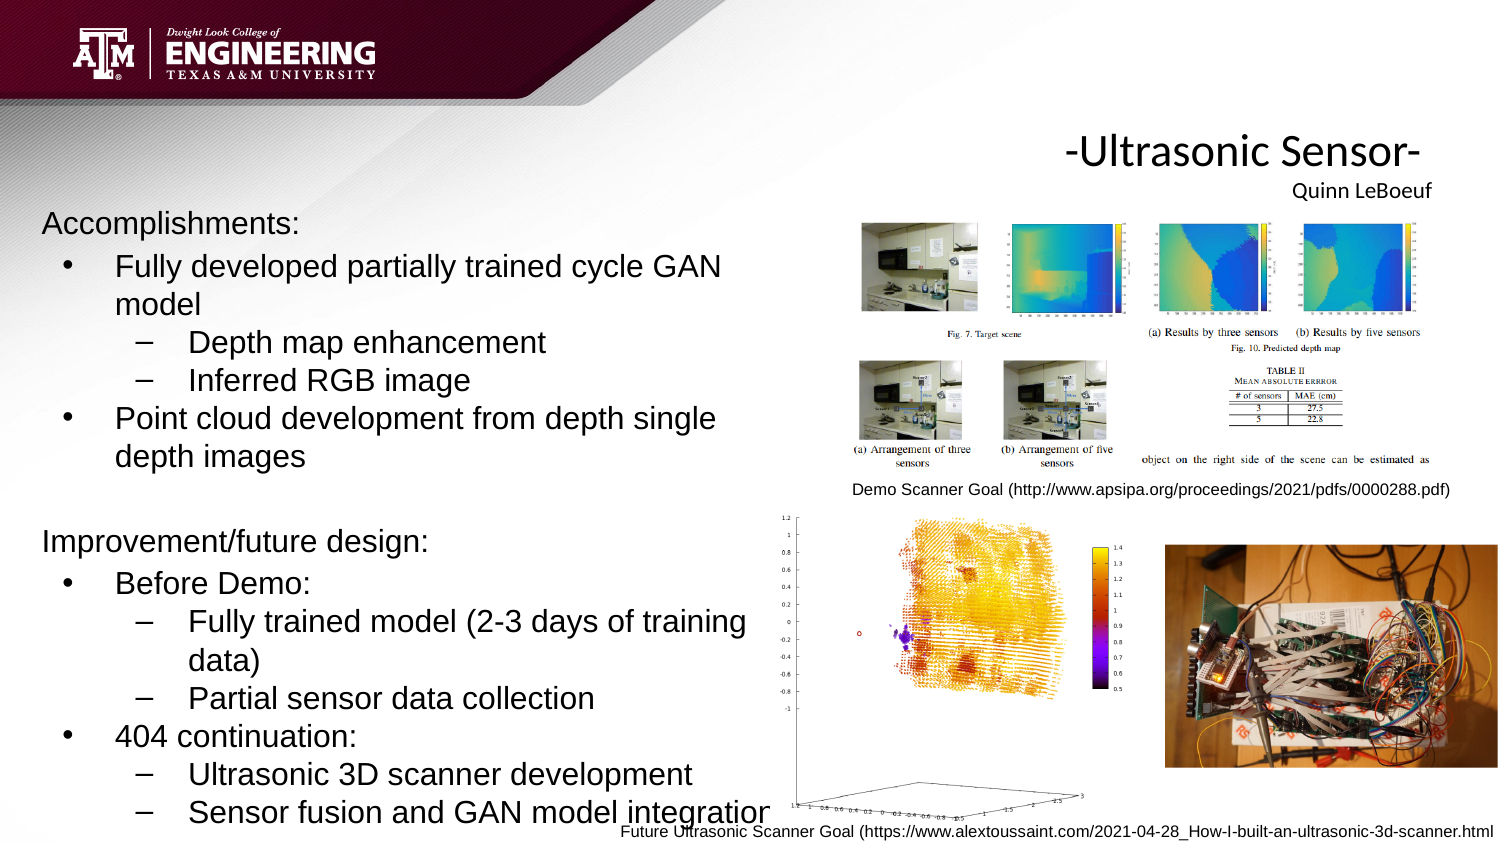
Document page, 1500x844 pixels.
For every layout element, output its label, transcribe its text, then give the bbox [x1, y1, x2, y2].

text_box Future Ultrasonic Scanner Goal (https://www.alextoussaint.com/2021-04-28_How-I-built-an-ultrasonic-3d-scanner.html [1145, 806, 1500, 837]
picture [0, 0, 1500, 844]
text_box Demo Scanner Goal (http://www.apsipa.org/proceedings/2021/pdfs/0000288.pdf) [836, 463, 1476, 510]
text_box Future Ultrasonic Scanner Goal (https://www.alextoussaint.com/2021-04-28_How-I-built-an-ultrasonic-3d-scanner.html [605, 806, 764, 837]
title -Ultrasonic Sensor- Quinn LeBoeuf [97, 112, 1448, 212]
list Accomplishments: Fully developed partially trained cycle GAN model Depth map enhancement Inferred RGB image Point cloud development from depth single depth images Improvement/future design: Before Demo: Fully trained model (2-3 days of training data) Partial sensor data collection 404 continuation: Ultrasonic 3D scanner development Sensor fusion and GAN model integration [26, 195, 797, 844]
